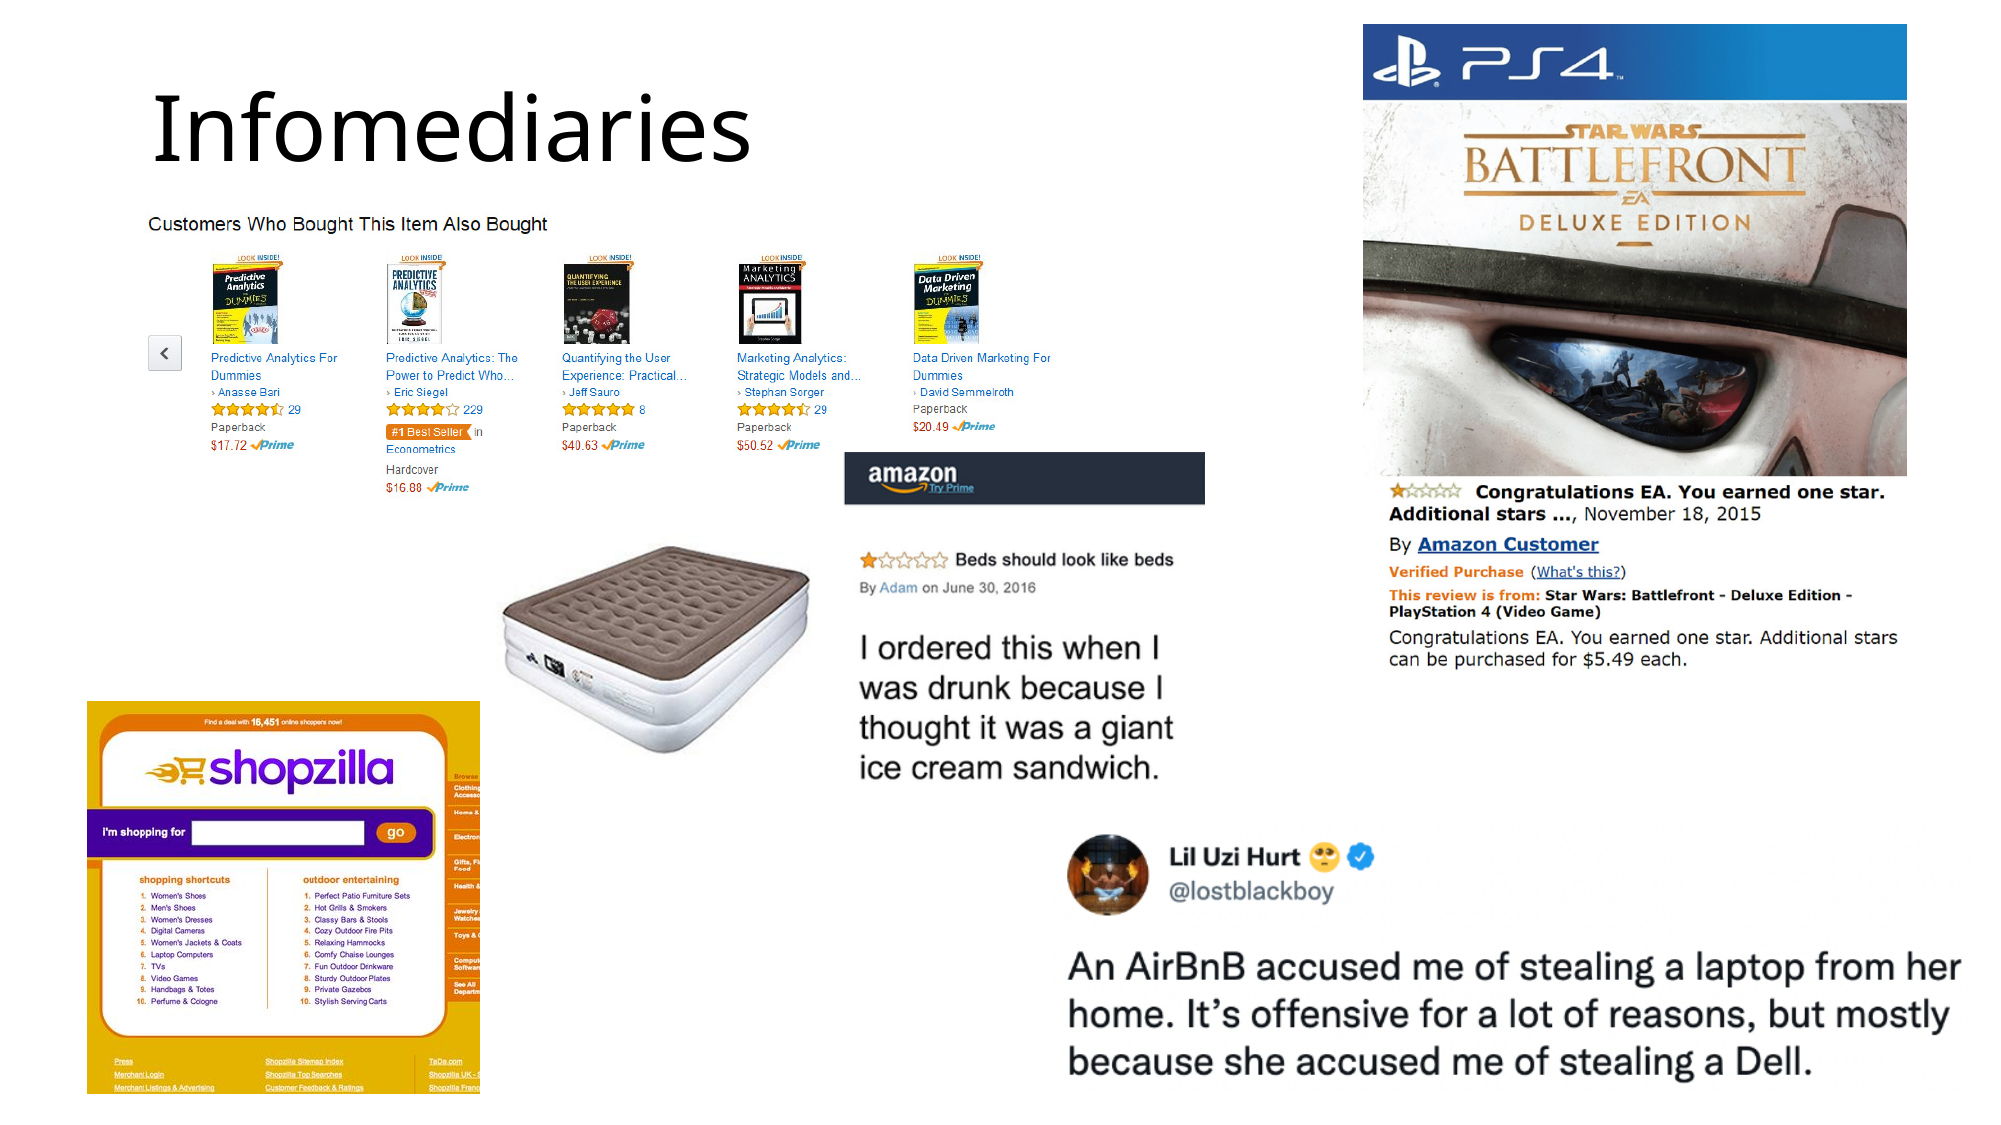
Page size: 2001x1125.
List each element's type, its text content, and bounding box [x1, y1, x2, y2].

picture [1363, 24, 1907, 681]
text_box Infomediaries [137, 23, 1863, 241]
picture [87, 196, 2000, 1125]
